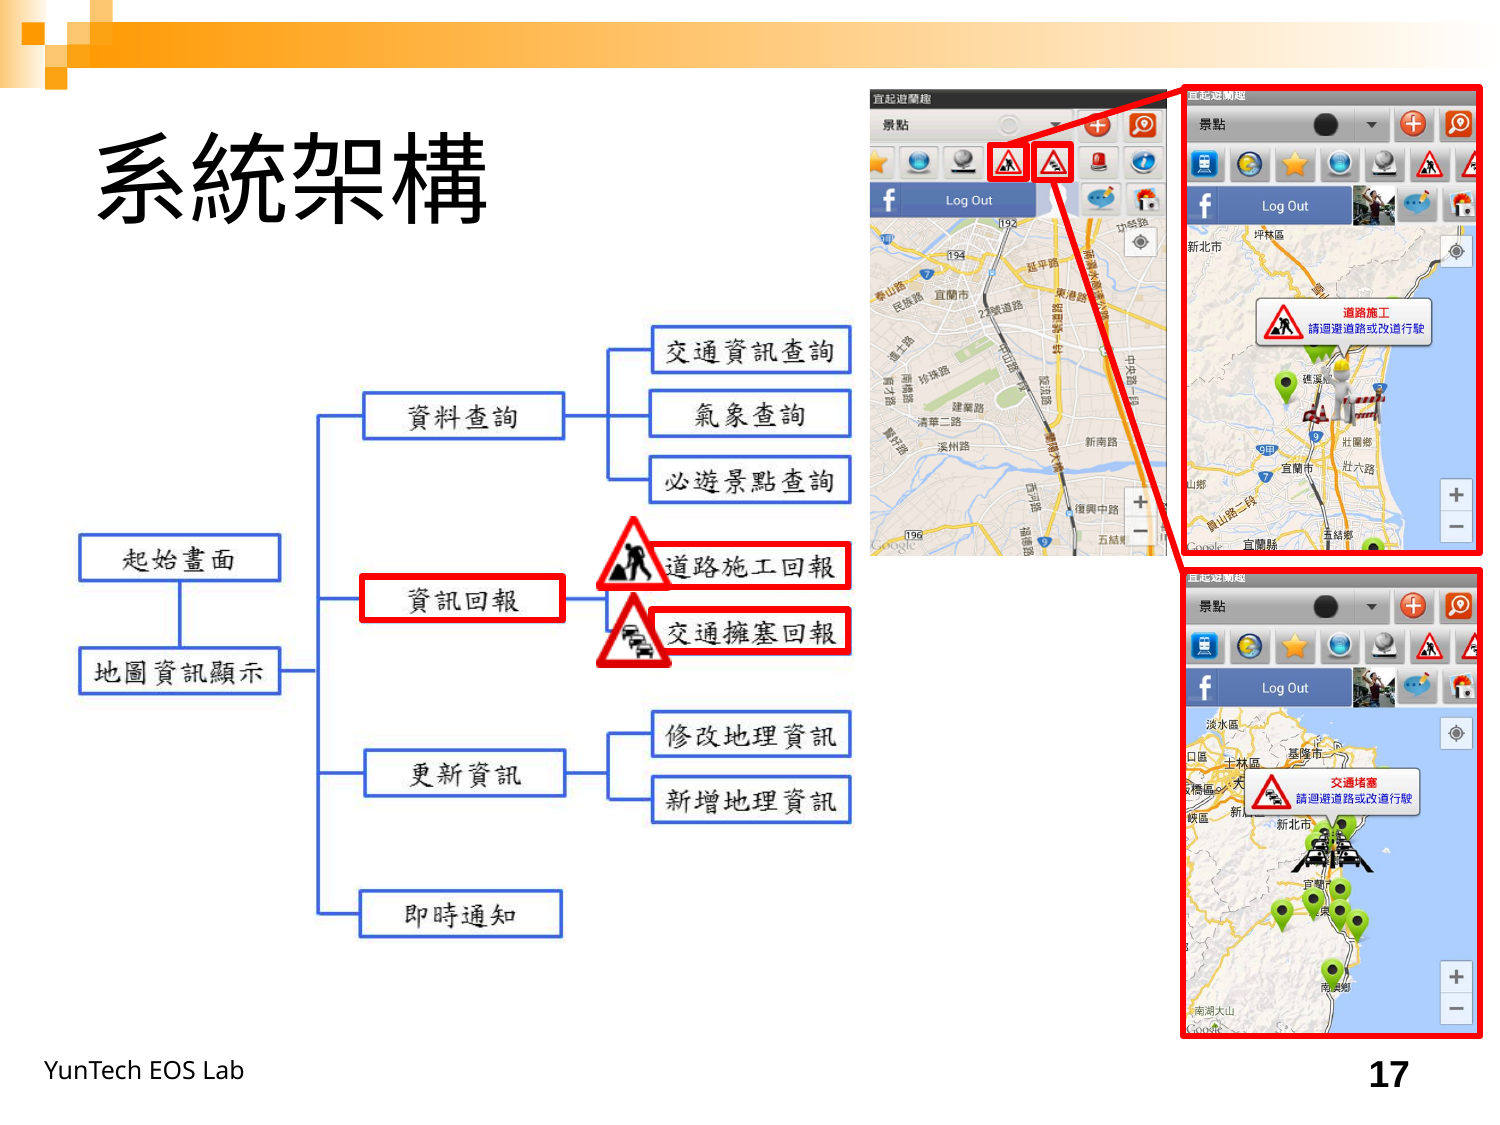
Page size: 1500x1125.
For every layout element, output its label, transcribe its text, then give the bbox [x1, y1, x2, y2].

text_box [1007, 89, 1185, 145]
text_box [1052, 179, 1185, 577]
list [14, 273, 933, 1003]
picture [869, 89, 1167, 556]
slide_number 17 [1074, 1042, 1425, 1103]
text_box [1181, 85, 1482, 1035]
picture [596, 515, 672, 669]
title 系統架構 [75, 75, 1425, 271]
